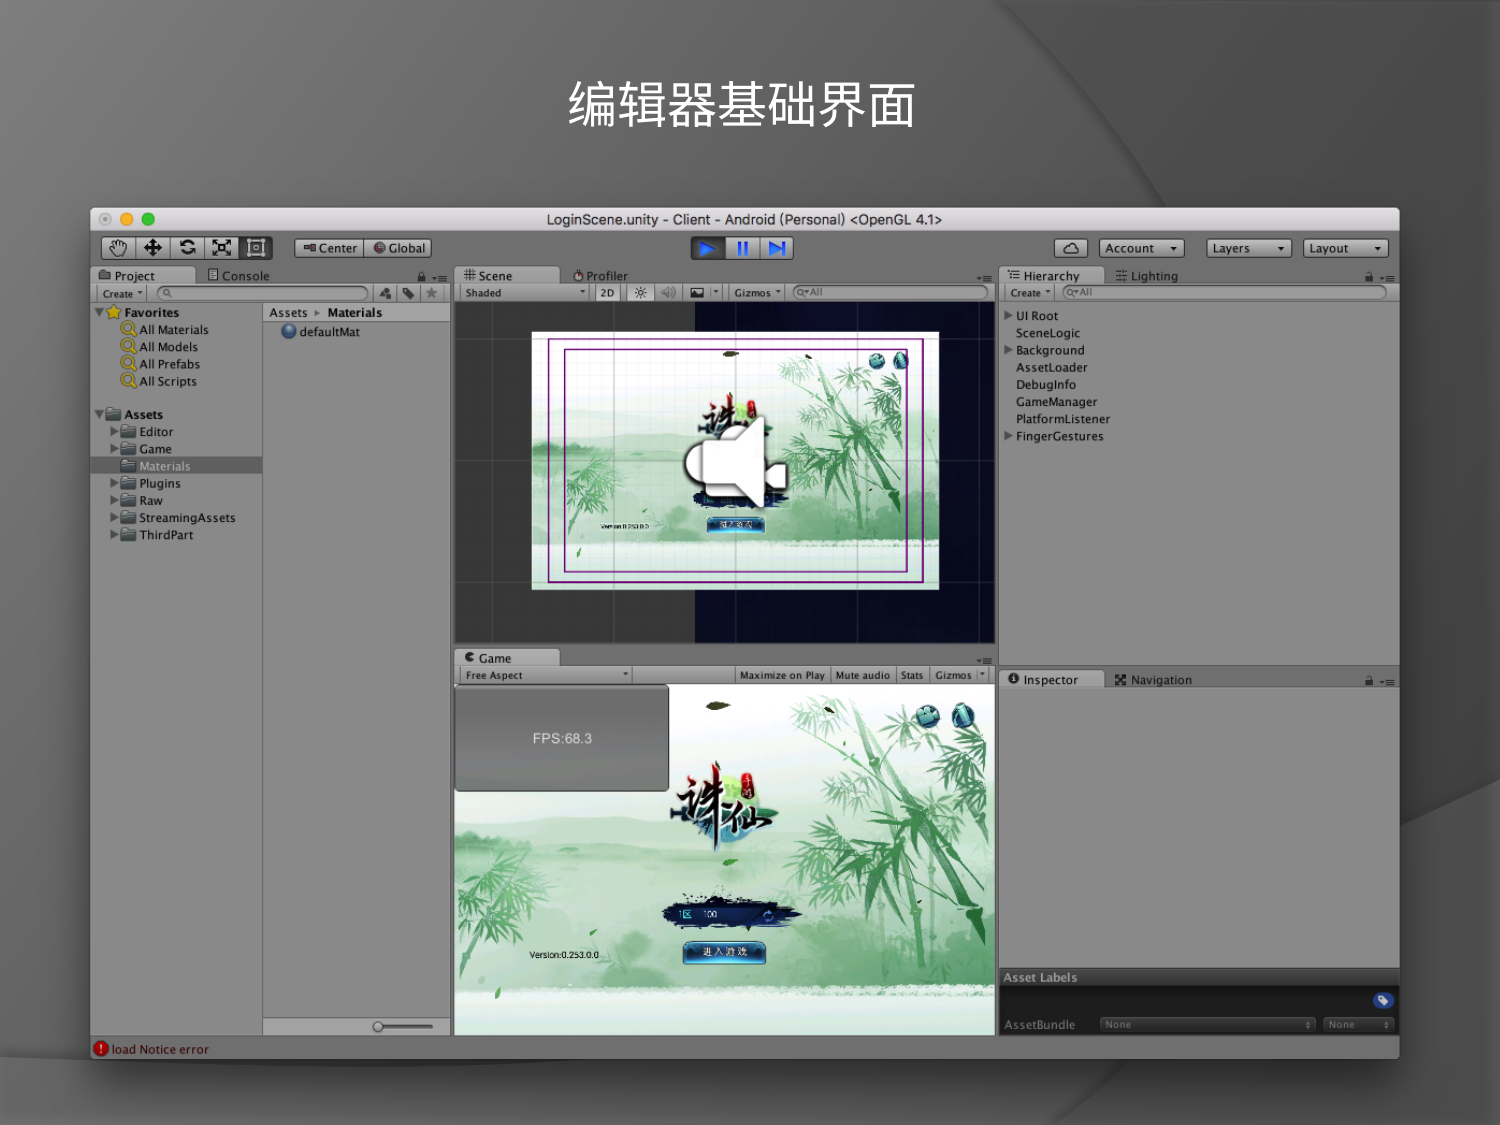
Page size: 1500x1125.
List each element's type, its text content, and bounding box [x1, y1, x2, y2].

subtitle 编辑器基础界面 [206, 50, 1270, 157]
picture [30, 173, 1461, 1125]
